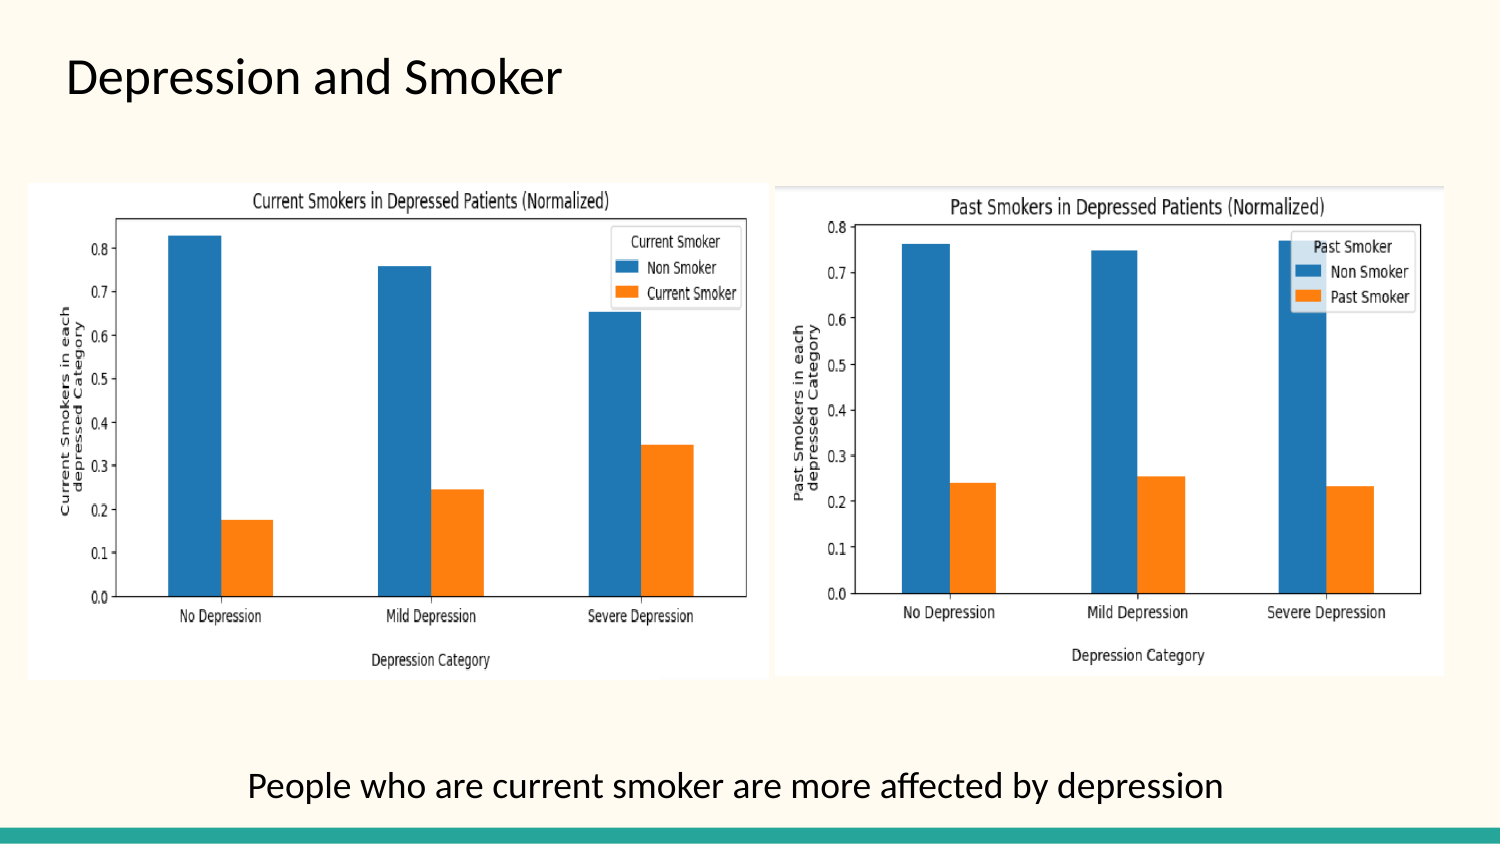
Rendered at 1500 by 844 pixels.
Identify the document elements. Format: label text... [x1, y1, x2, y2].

text_box People who are current smoker are more affected by depression [176, 723, 1297, 821]
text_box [28, 182, 1445, 681]
title Depression and Smoker [51, 27, 1449, 129]
